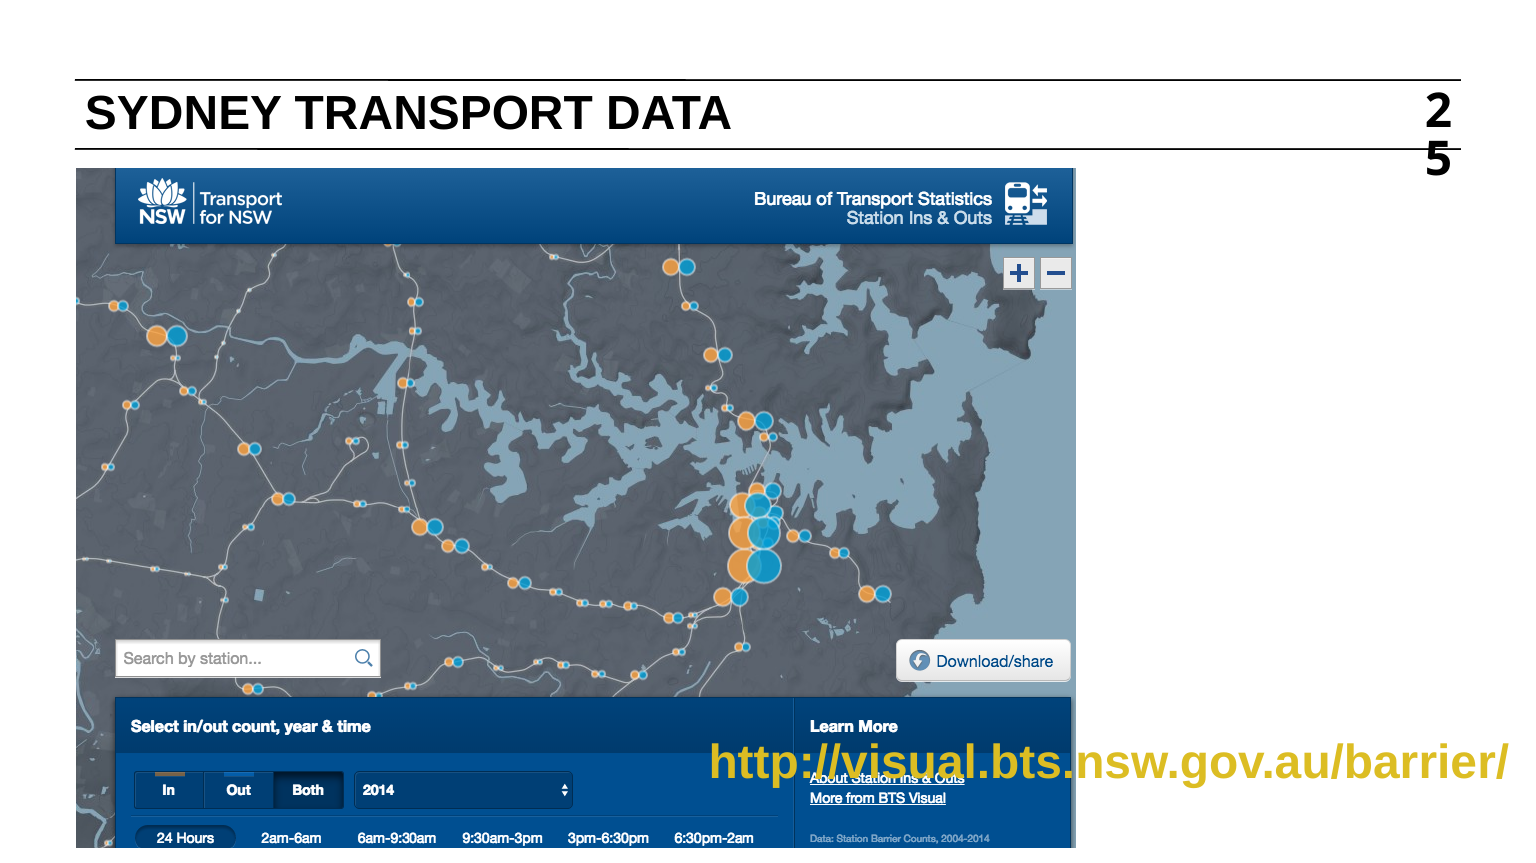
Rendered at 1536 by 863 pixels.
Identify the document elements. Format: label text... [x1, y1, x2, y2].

title SYDNEY TRANSPORT DATA [76, 82, 1462, 170]
text_box http://visual.bts.nsw.gov.au/barrier/ [1076, 666, 1536, 796]
picture [76, 168, 1076, 848]
